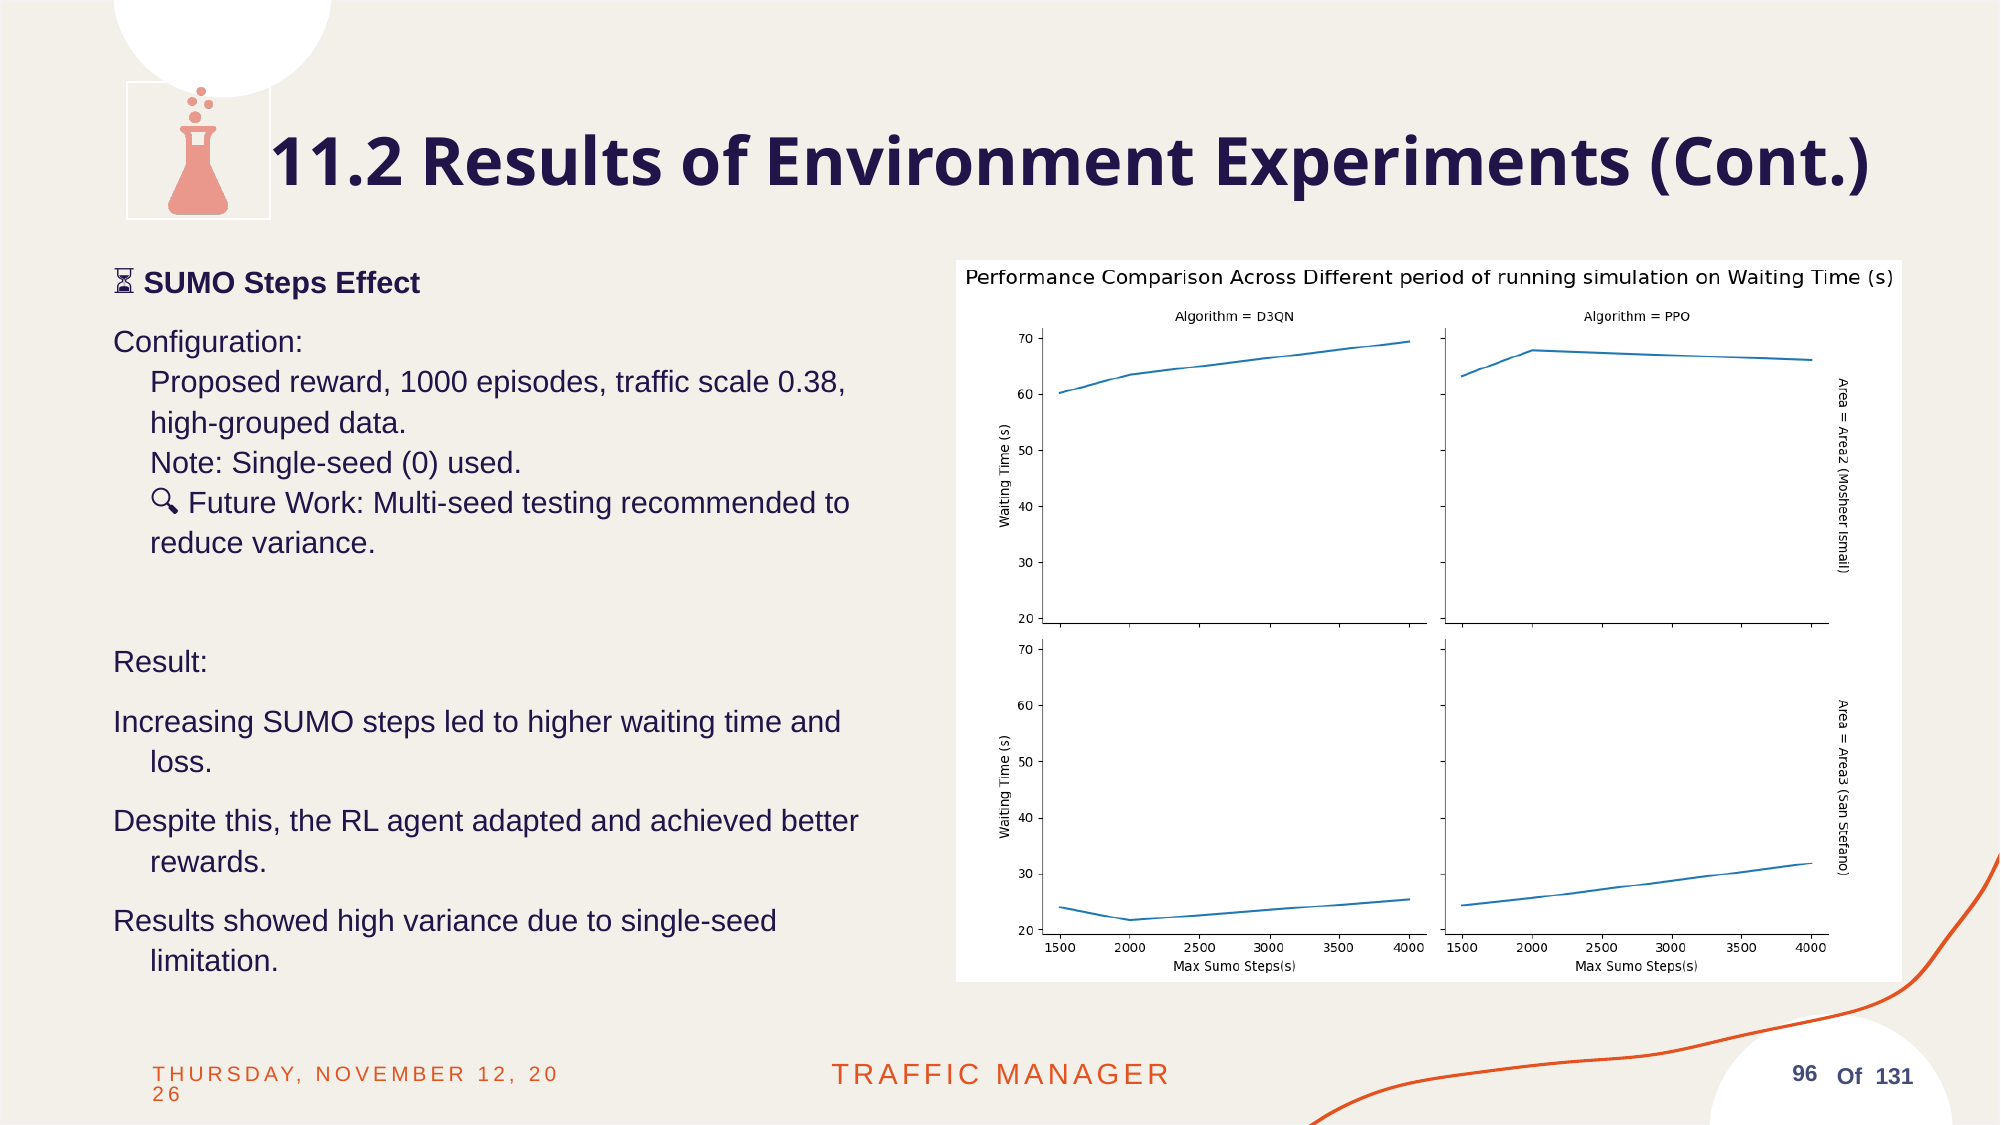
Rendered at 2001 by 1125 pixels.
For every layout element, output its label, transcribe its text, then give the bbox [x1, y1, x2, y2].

text_box ⏳ SUMO Steps Effect Configuration: Proposed reward, 1000 episodes, traffic scale 0.38, high-grouped data. Note: Single-seed (0) used. 🔍 Future Work: Multi-seed testing recommended to reduce variance. Result: Increasing SUMO steps led to higher waiting time and loss. Despite this, the RL agent adapted and achieved better rewards. Results showed high variance due to single-seed limitation. [98, 251, 879, 991]
text_box [126, 81, 254, 220]
picture [956, 260, 1902, 982]
footer Traffic MANAGER [662, 1042, 1338, 1103]
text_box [254, 57, 1980, 261]
slide_number 96 [1595, 1042, 1833, 1103]
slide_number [137, 1042, 588, 1103]
